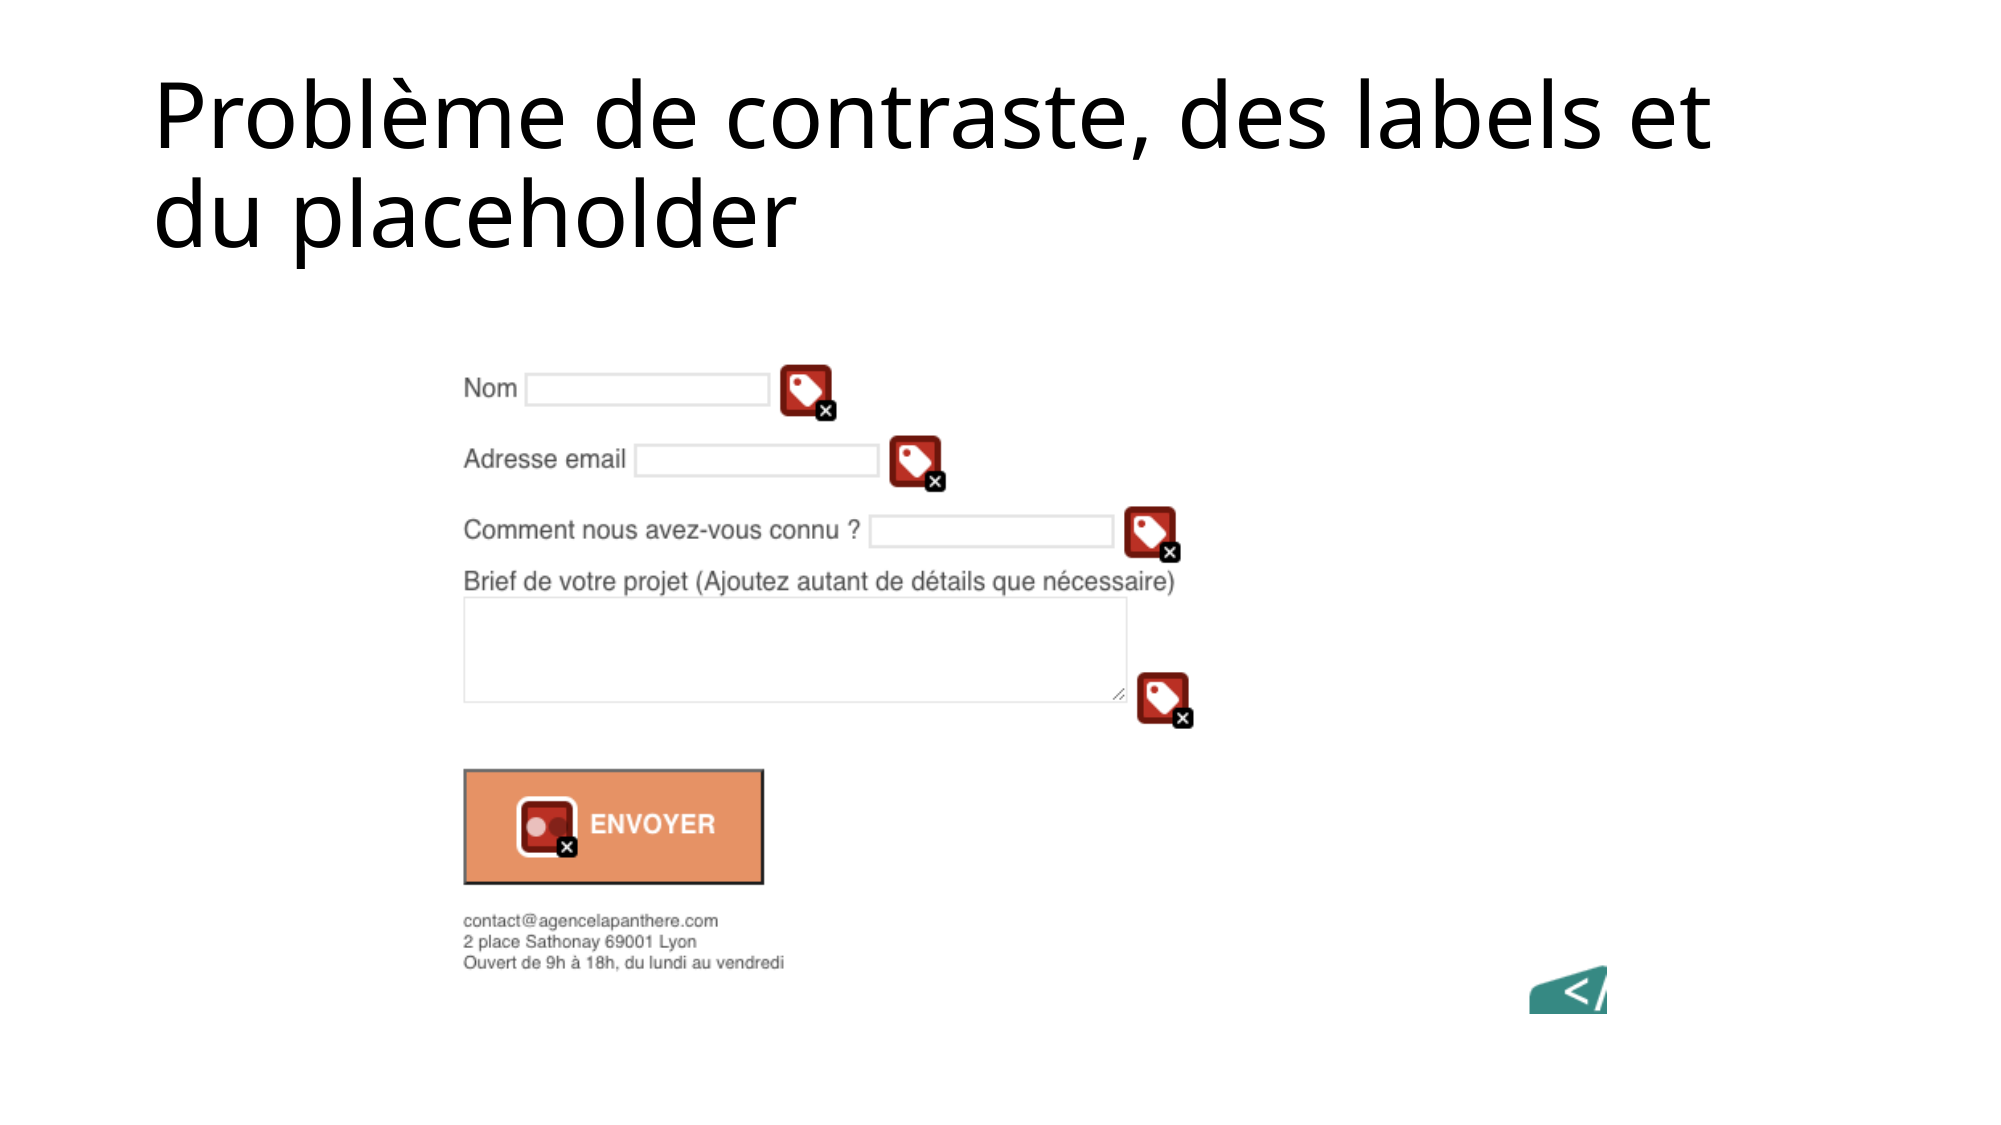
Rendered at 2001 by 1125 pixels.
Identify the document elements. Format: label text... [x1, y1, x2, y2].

title Problème de contraste, des labels et du placeholder [137, 59, 1863, 278]
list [393, 299, 1607, 1014]
